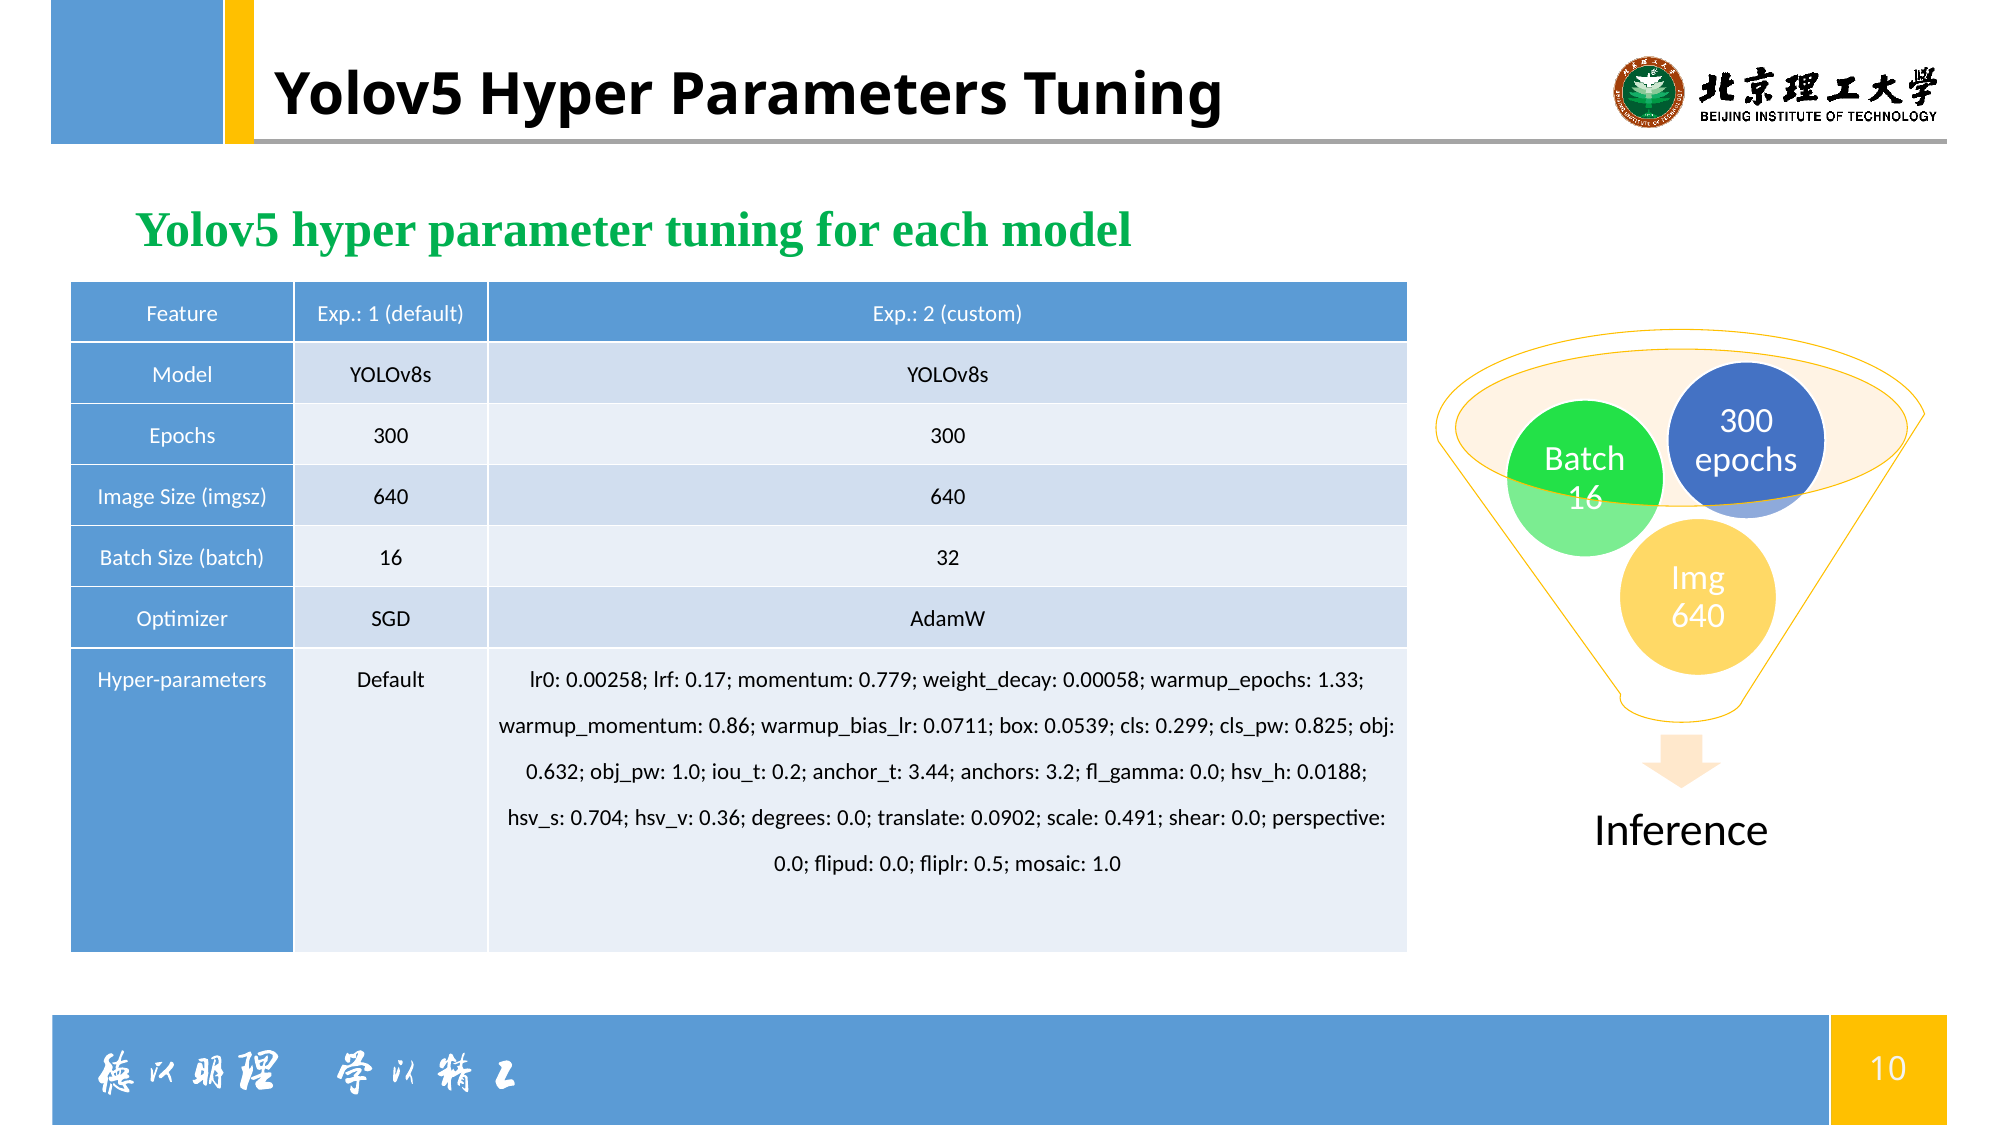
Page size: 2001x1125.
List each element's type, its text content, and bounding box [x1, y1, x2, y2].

table_cell YOLOv8s [489, 343, 1330, 403]
title Yolov5 Hyper Parameters Tuning [263, 58, 1682, 134]
table_cell SGD [295, 587, 487, 647]
table_header Exp.: 2 (custom) [489, 282, 1330, 341]
table_cell 32 [489, 526, 1330, 586]
table_header Exp.: 1 (default) [295, 282, 487, 341]
table_cell Default [295, 649, 487, 952]
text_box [1330, 245, 2000, 969]
table_cell Model [71, 343, 293, 403]
picture [1613, 56, 1937, 128]
table_cell Image Size (imgsz) [71, 465, 293, 525]
table_cell AdamW [489, 587, 1330, 647]
table_cell 640 [295, 465, 487, 525]
table_header Feature [71, 282, 293, 341]
table_cell 16 [295, 526, 487, 586]
table_cell Optimizer [71, 587, 293, 647]
text_box Yolov5 hyper parameter tuning for each model [119, 187, 1148, 264]
table_cell Batch Size (batch) [71, 526, 293, 586]
table_cell Hyper-parameters [71, 649, 293, 952]
table_cell 300 [295, 404, 487, 464]
table_cell lr0: 0.00258; lrf: 0.17; momentum: 0.779; weight_decay: 0.00058; warmup_epochs: 1.33; warmup_momentum: 0.86; warmup_bias_lr: 0.0711; box: 0.0539; cls: 0.299; cls_pw: 0.825; obj: 0.632; obj_pw: 1.0; iou_t: 0.2; anchor_t: 3.44; anchors: 3.2; fl_gamma: 0.0; hsv_h: 0.0188; hsv_s: 0.704; hsv_v: 0.36; degrees: 0.0; translate: 0.0902; scale: 0.491; shear: 0.0; perspective: 0.0; flipud: 0.0; fliplr: 0.5; mosaic: 1.0 [489, 649, 1330, 952]
table_cell 640 [489, 465, 1330, 525]
table_cell YOLOv8s [295, 343, 487, 403]
table_cell 300 [489, 404, 1330, 464]
table_cell Epochs [71, 404, 293, 464]
